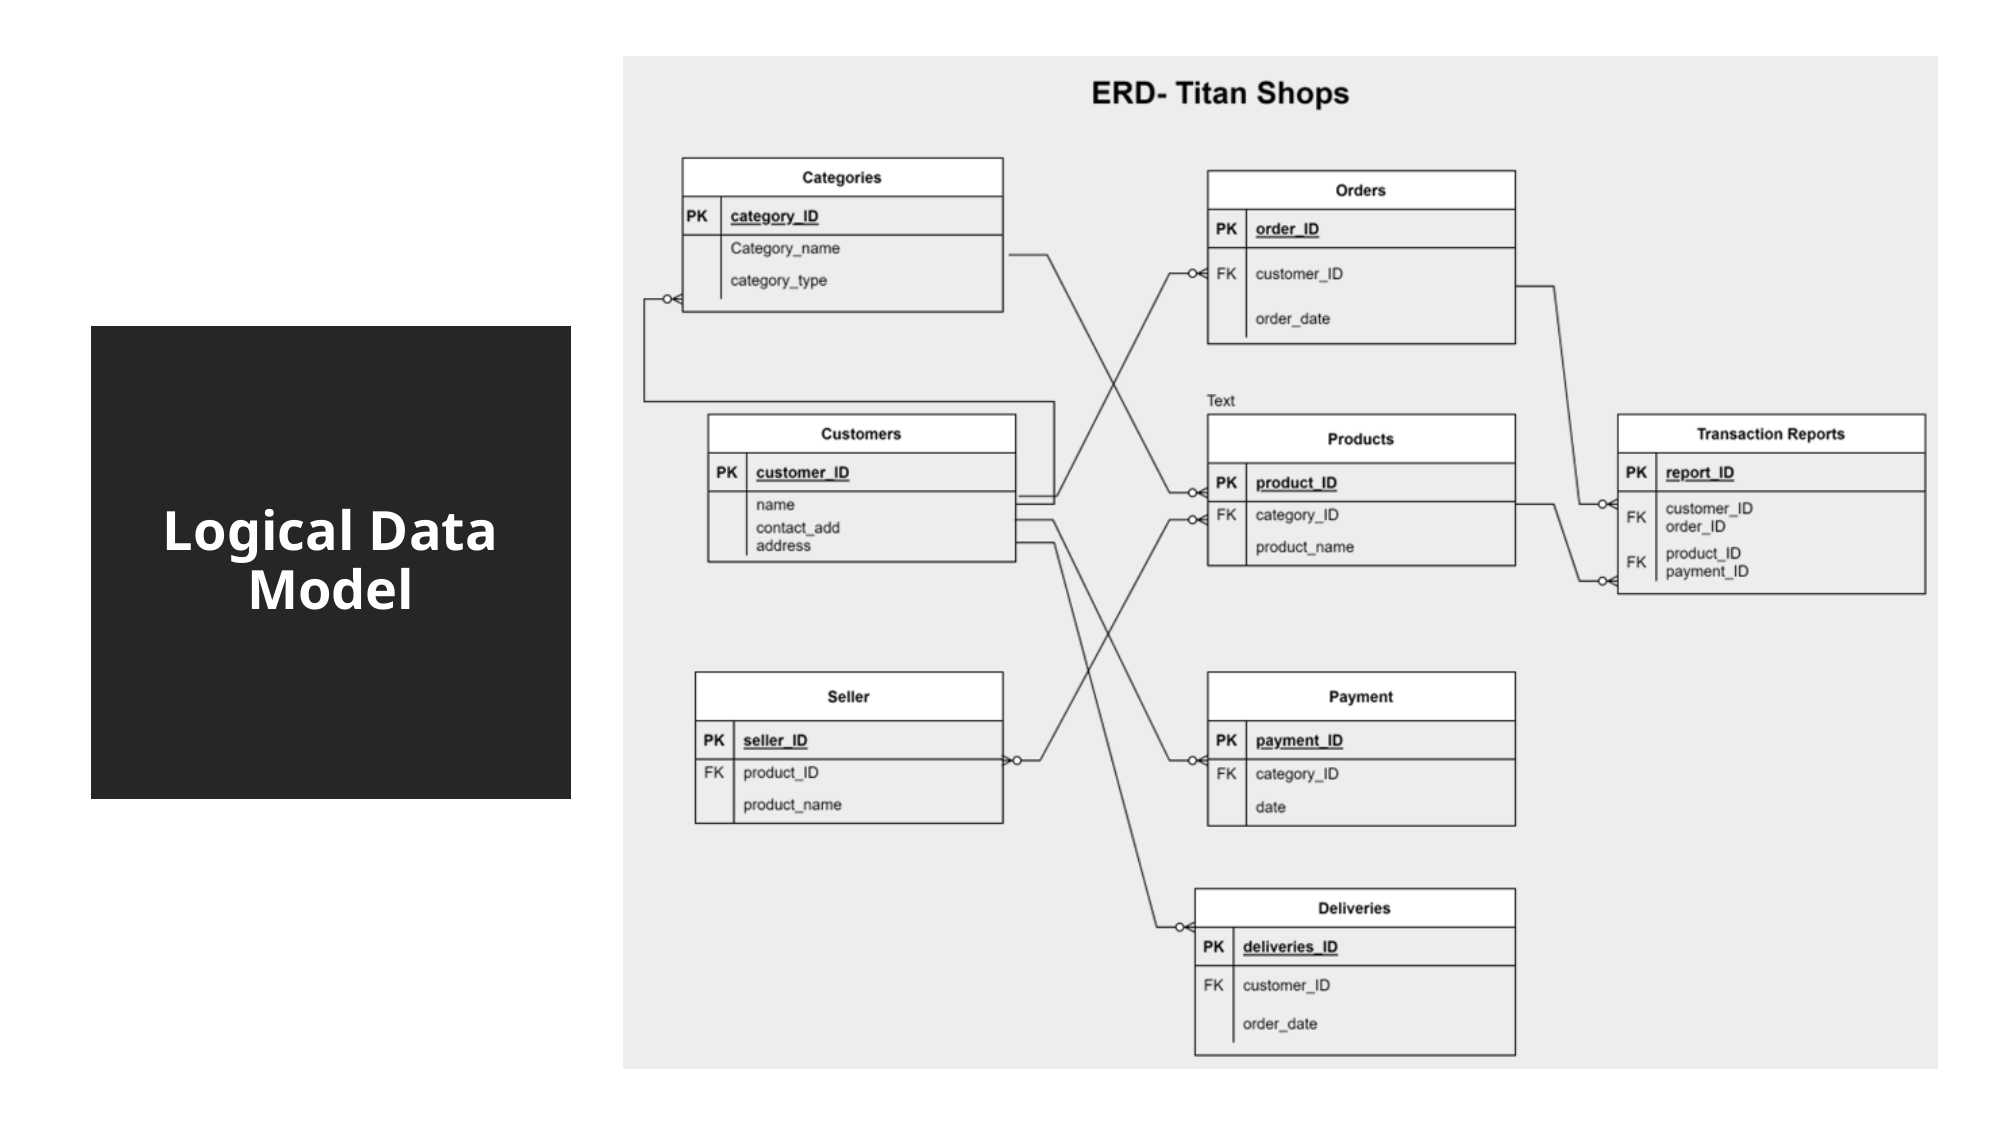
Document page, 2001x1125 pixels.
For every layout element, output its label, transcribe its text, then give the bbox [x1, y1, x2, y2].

text_box Logical Data Model [105, 340, 557, 785]
picture [622, 55, 1939, 1069]
